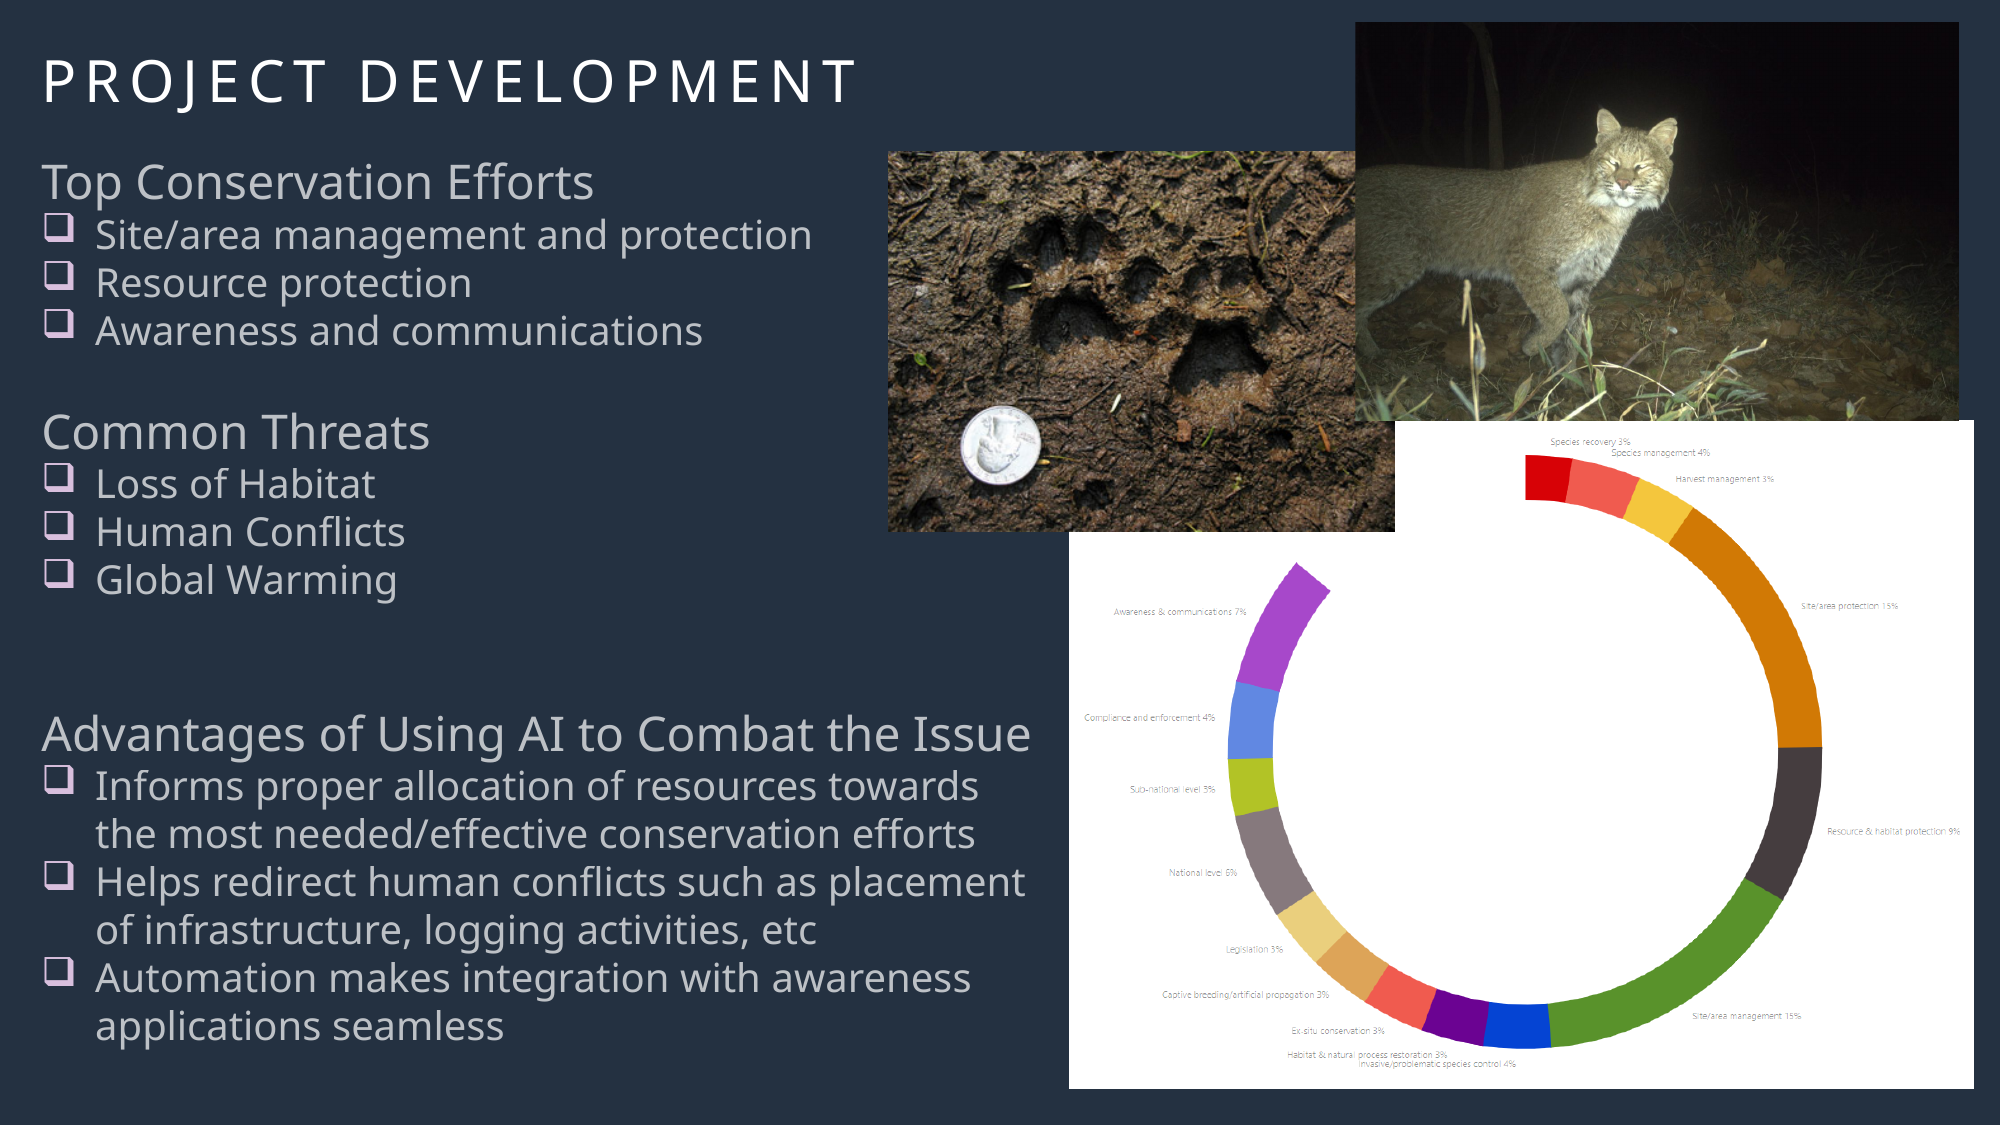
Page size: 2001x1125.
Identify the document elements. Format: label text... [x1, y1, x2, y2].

title Project Development [41, 43, 1354, 151]
list Top Conservation Efforts Site/area management and protection Resource protection Awareness and communications Common Threats Loss of Habitat Human Conflicts Global Warming Advantages of Using AI to Combat the Issue Informs proper allocation of resources towards the most needed/effective conservation efforts Helps redirect human conflicts such as placement of infrastructure, logging activities, etc Automation makes integration with awareness applications seamless [41, 151, 1042, 1081]
picture [888, 21, 1974, 1090]
